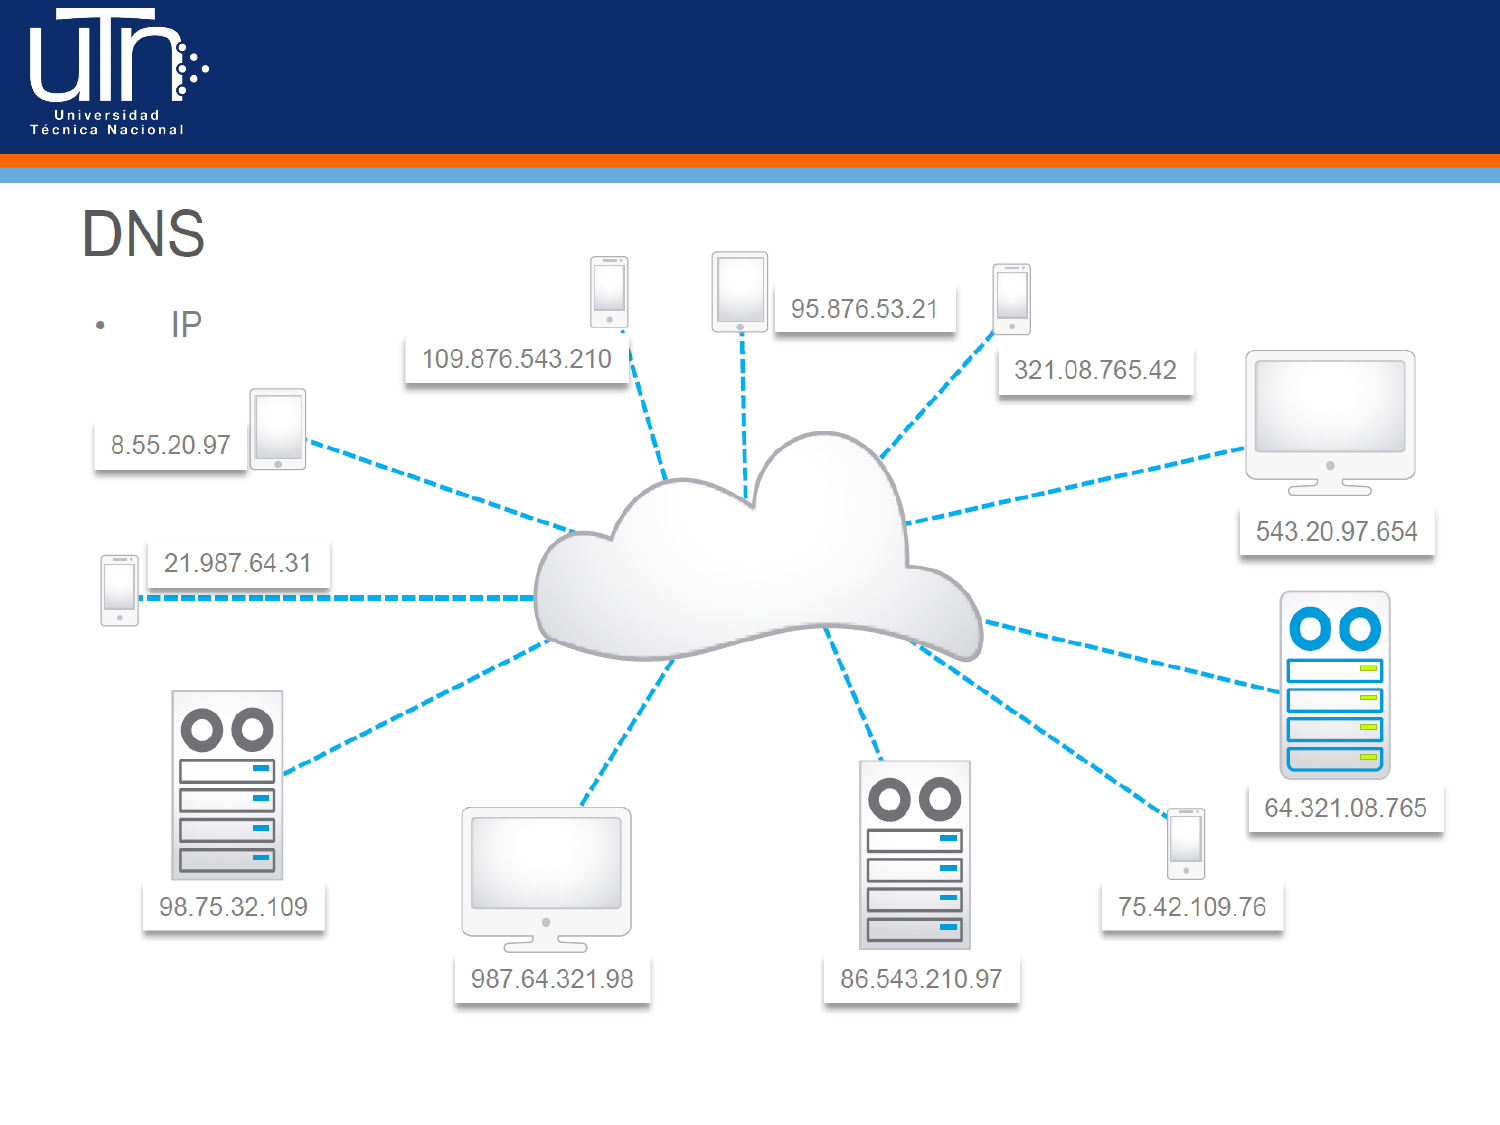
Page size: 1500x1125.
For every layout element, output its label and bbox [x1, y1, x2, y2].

title [0, 0, 1500, 154]
picture [0, 183, 1500, 1027]
